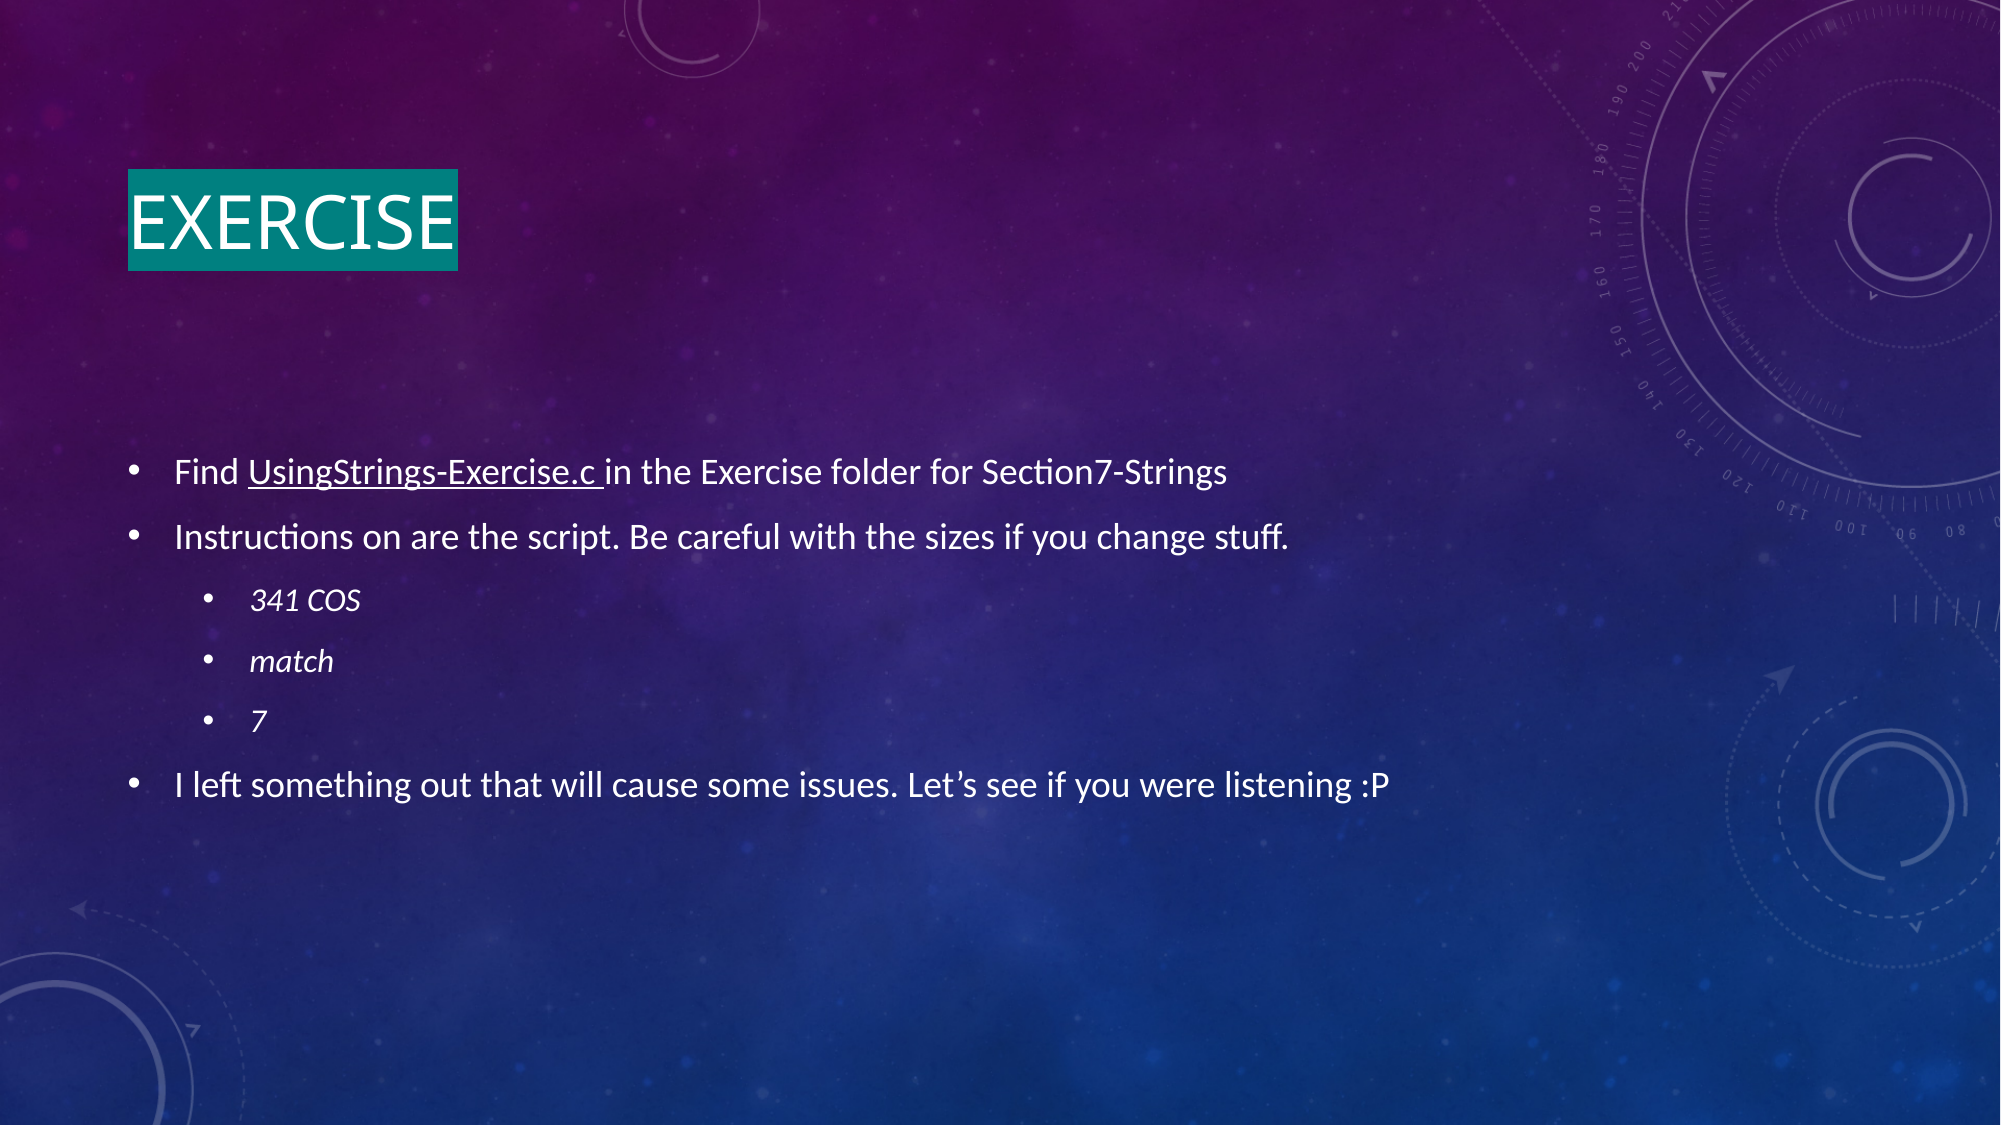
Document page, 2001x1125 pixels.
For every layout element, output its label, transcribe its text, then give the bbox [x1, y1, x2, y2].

list Find UsingStrings-Exercise.c in the Exercise folder for Section7-Strings Instructions on are the script. Be careful with the sizes if you change stuff. 341 COS match 7 I left something out that will cause some issues. Let’s see if you were listening :P [112, 260, 1775, 992]
picture [0, 0, 2001, 1125]
title Exercise [112, 99, 1775, 260]
